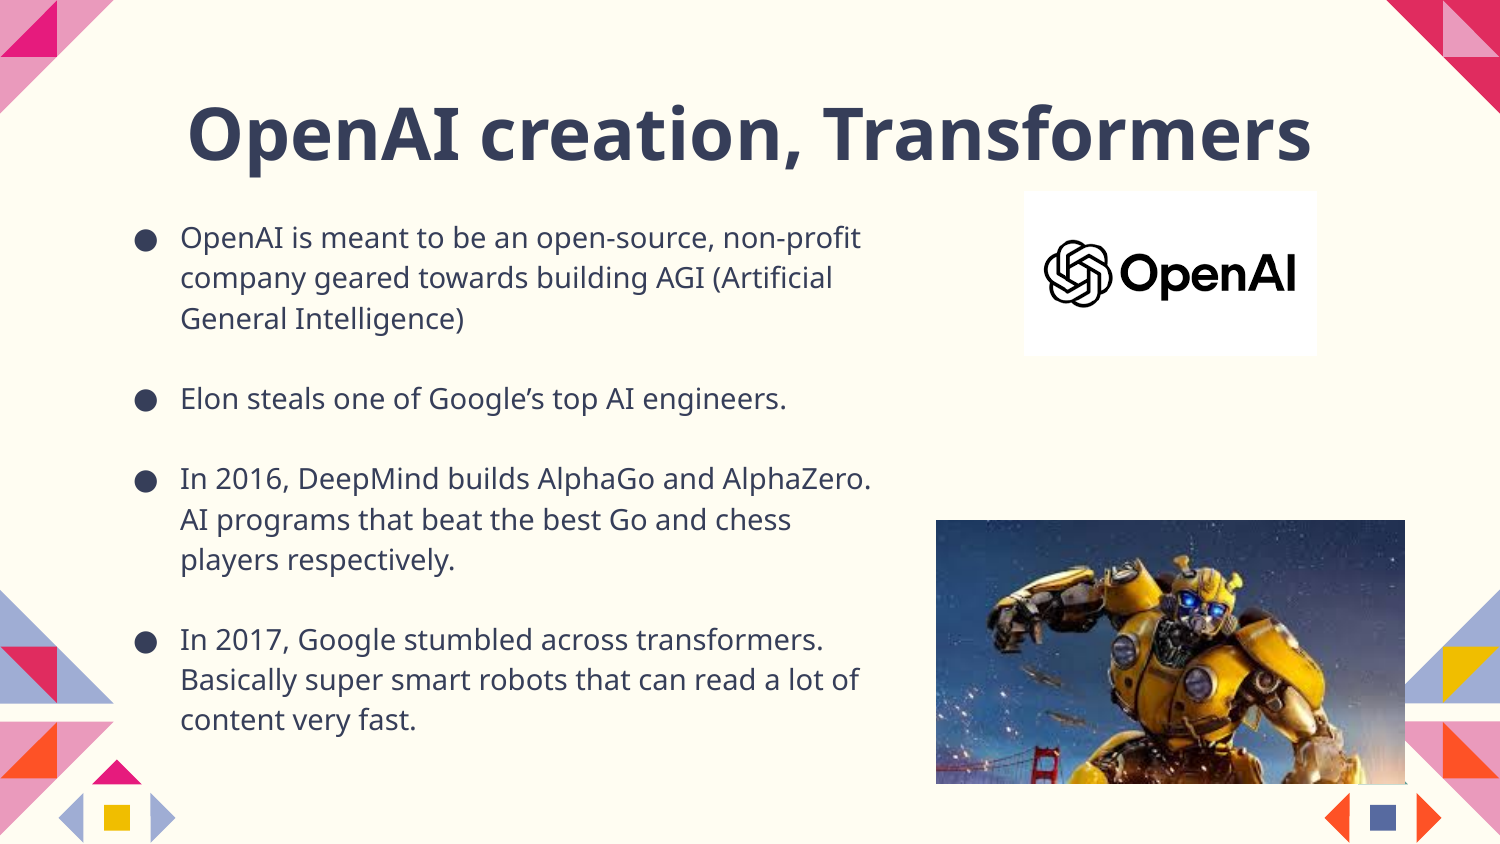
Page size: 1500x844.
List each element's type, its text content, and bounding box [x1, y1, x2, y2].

list OpenAI is meant to be an open-source, non-profit company geared towards building AGI (Artificial General Intelligence) Elon steals one of Google’s top AI engineers. In 2016, DeepMind builds AlphaGo and AlphaZero. AI programs that beat the best Go and chess players respectively. In 2017, Google stumbled across transformers. Basically super smart robots that can read a lot of content very fast. [118, 199, 896, 254]
picture [1023, 191, 1317, 356]
picture [935, 520, 1406, 784]
title OpenAI creation, Transformers [82, 72, 1418, 167]
